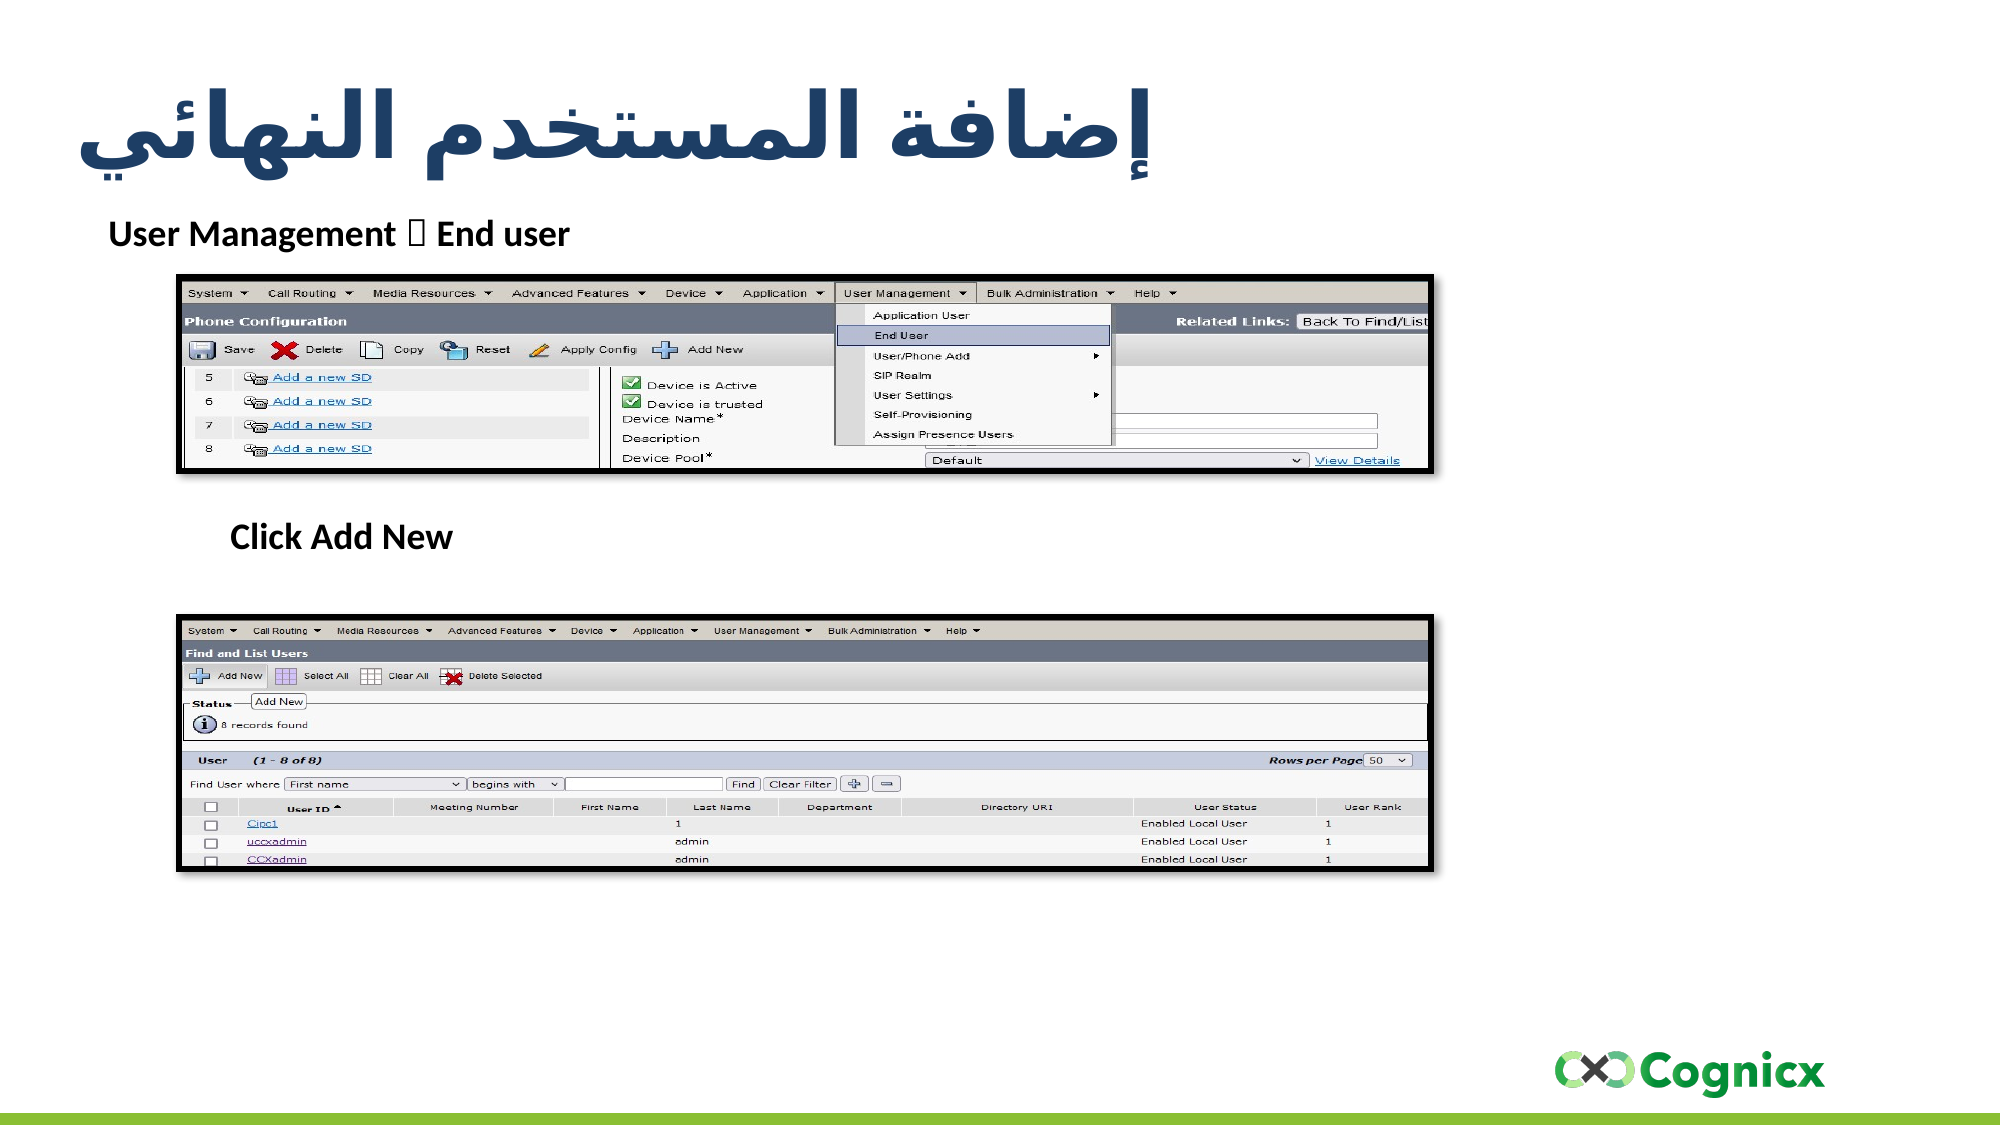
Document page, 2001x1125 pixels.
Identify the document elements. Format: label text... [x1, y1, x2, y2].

picture [181, 280, 1429, 469]
picture [1555, 1051, 1825, 1098]
text_box Click Add New [215, 501, 1499, 564]
title إضافة المستخدم النهائي [75, 66, 1925, 178]
list [99, 259, 1900, 396]
text_box User Management  End user [99, 206, 1900, 255]
picture [181, 620, 1429, 867]
